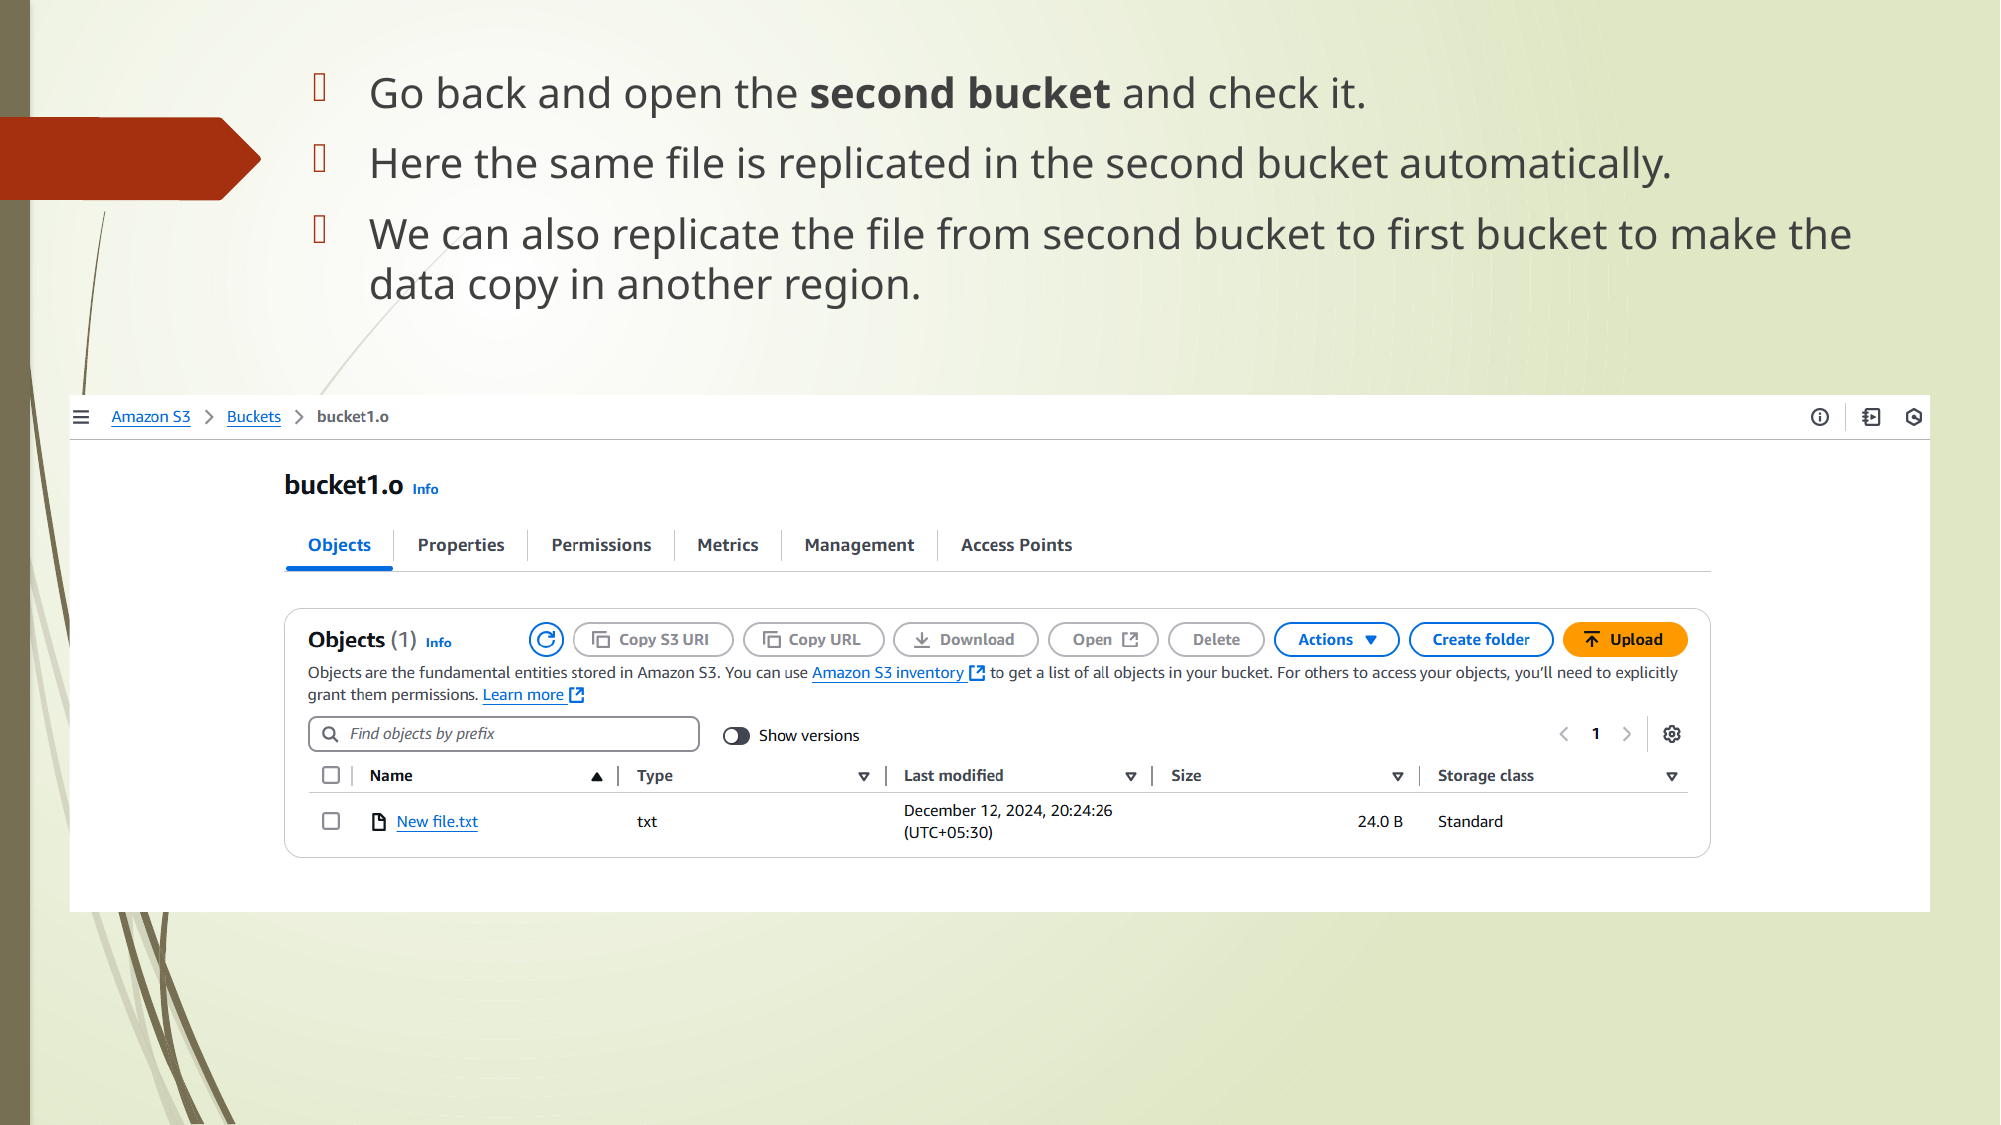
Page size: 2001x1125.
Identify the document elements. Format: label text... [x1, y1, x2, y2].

picture [69, 394, 1931, 912]
text_box Go back and open the second bucket and check it. Here the same file is replicated in the second bucket automatically. We can also replicate the file from second bucket to first bucket to make the data copy in another region. [297, 58, 1886, 378]
